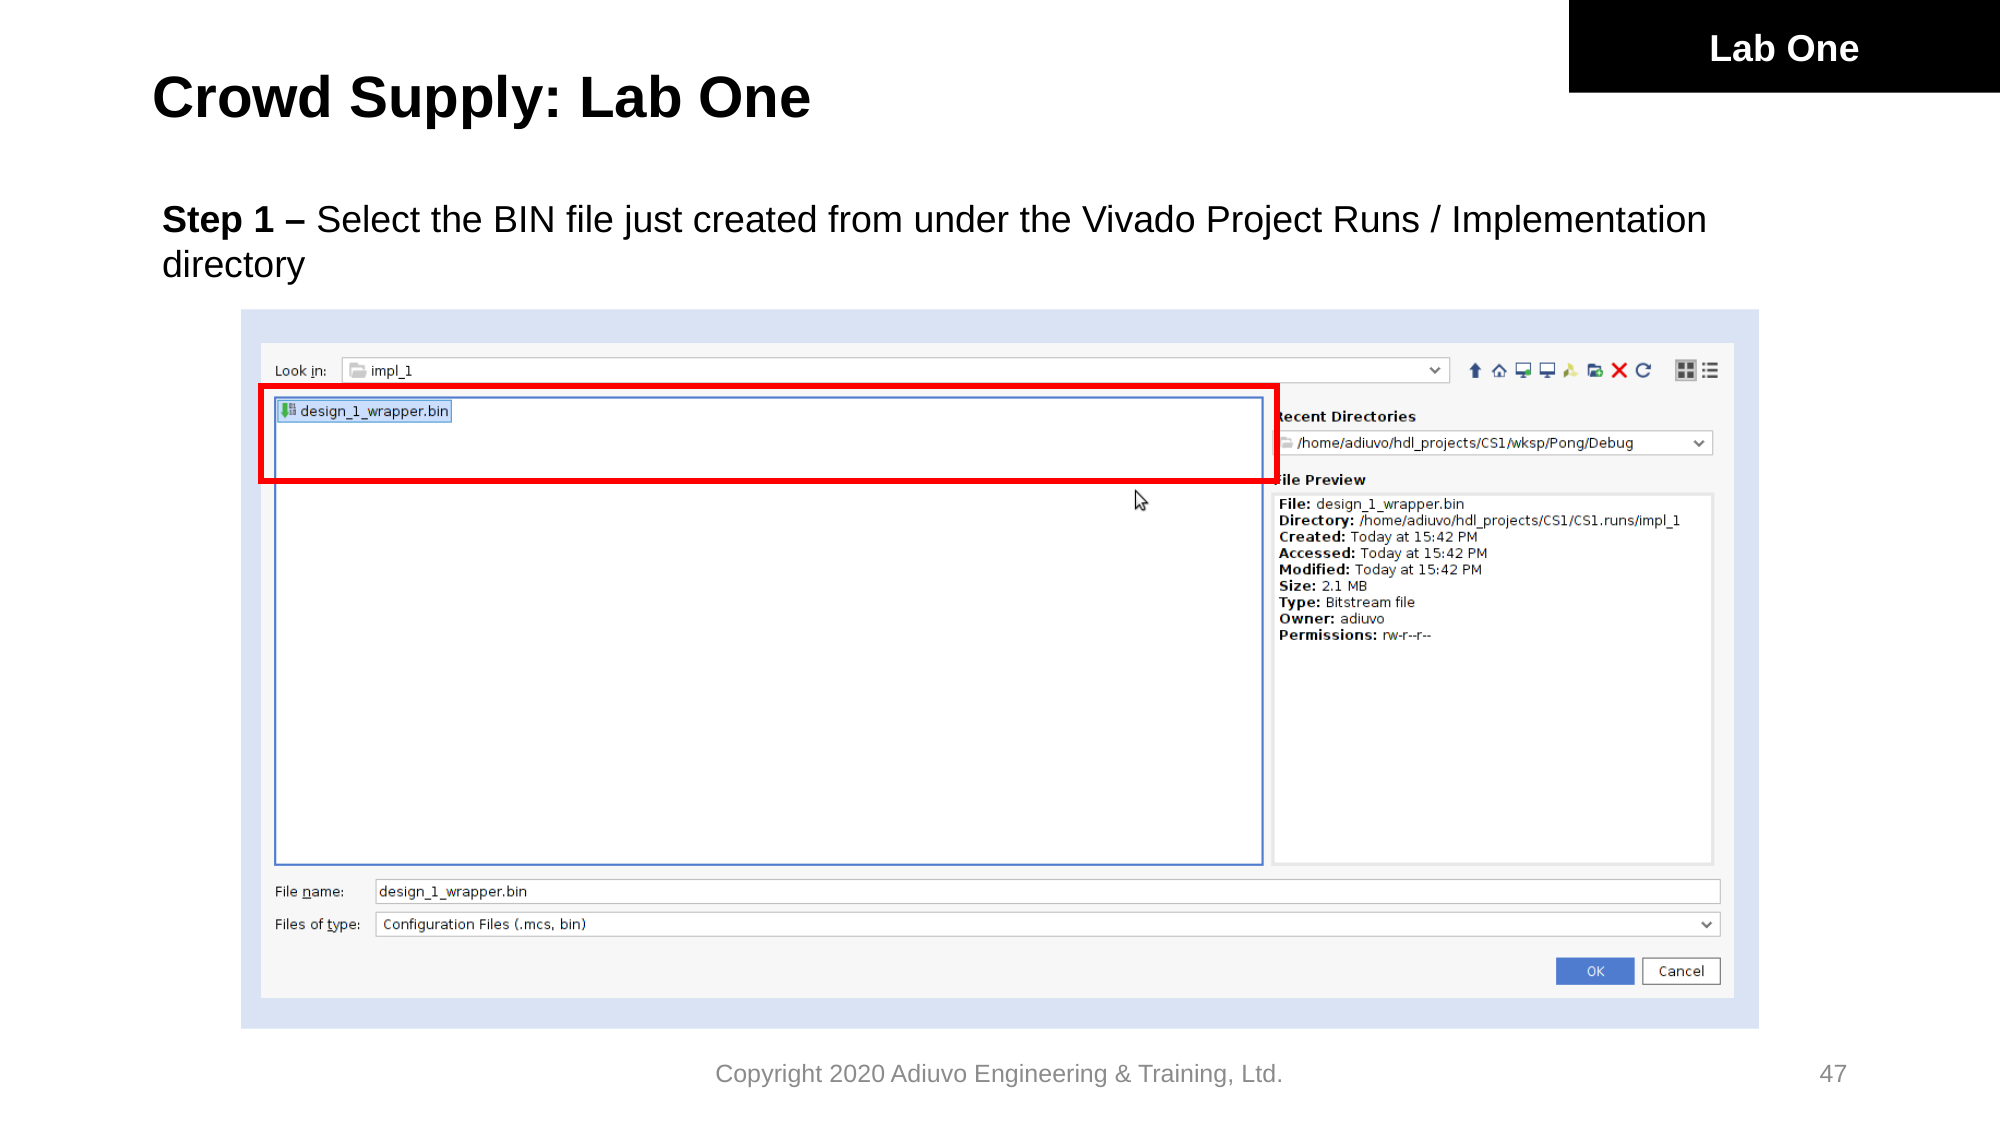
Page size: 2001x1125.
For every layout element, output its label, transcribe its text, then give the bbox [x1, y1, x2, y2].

picture [260, 343, 1734, 998]
slide_number 47 [1412, 1042, 1863, 1103]
title Crowd Supply: Lab One [137, 59, 1863, 153]
text_box Step 1 – Select the BIN file just created from under the Vivado Project Runs / Implementation directory [147, 187, 1873, 383]
footer Copyright 2020 Adiuvo Engineering & Training, Ltd. [662, 1042, 1338, 1103]
text_box [240, 383, 1760, 1030]
text_box Lab One [1568, 0, 2000, 94]
